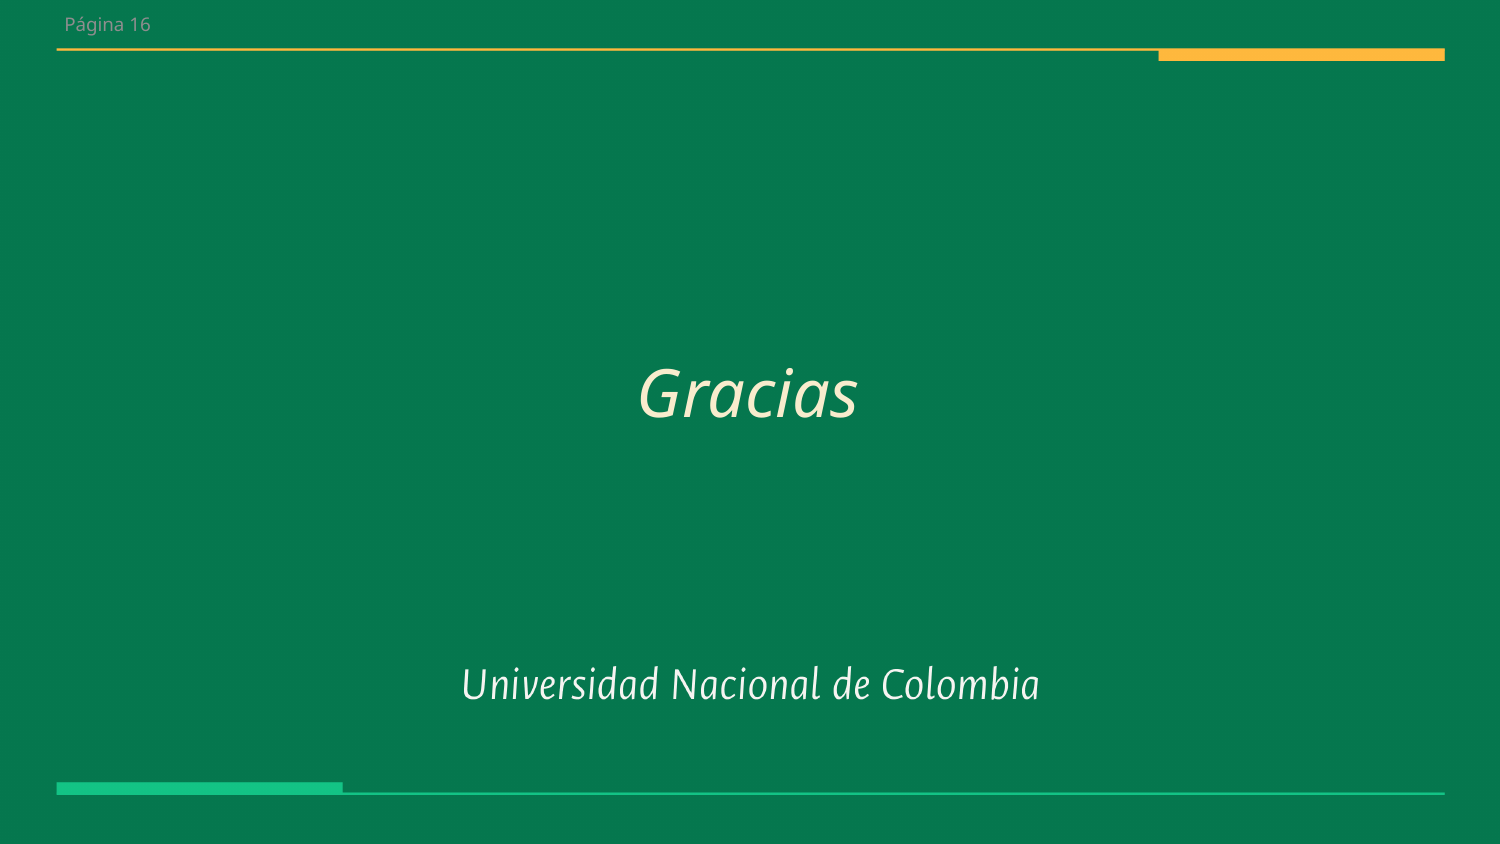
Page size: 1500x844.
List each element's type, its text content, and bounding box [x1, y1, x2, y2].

picture [0, 0, 1500, 844]
text_box Gracias [576, 359, 920, 439]
slide_number 16 [49, 2, 400, 48]
